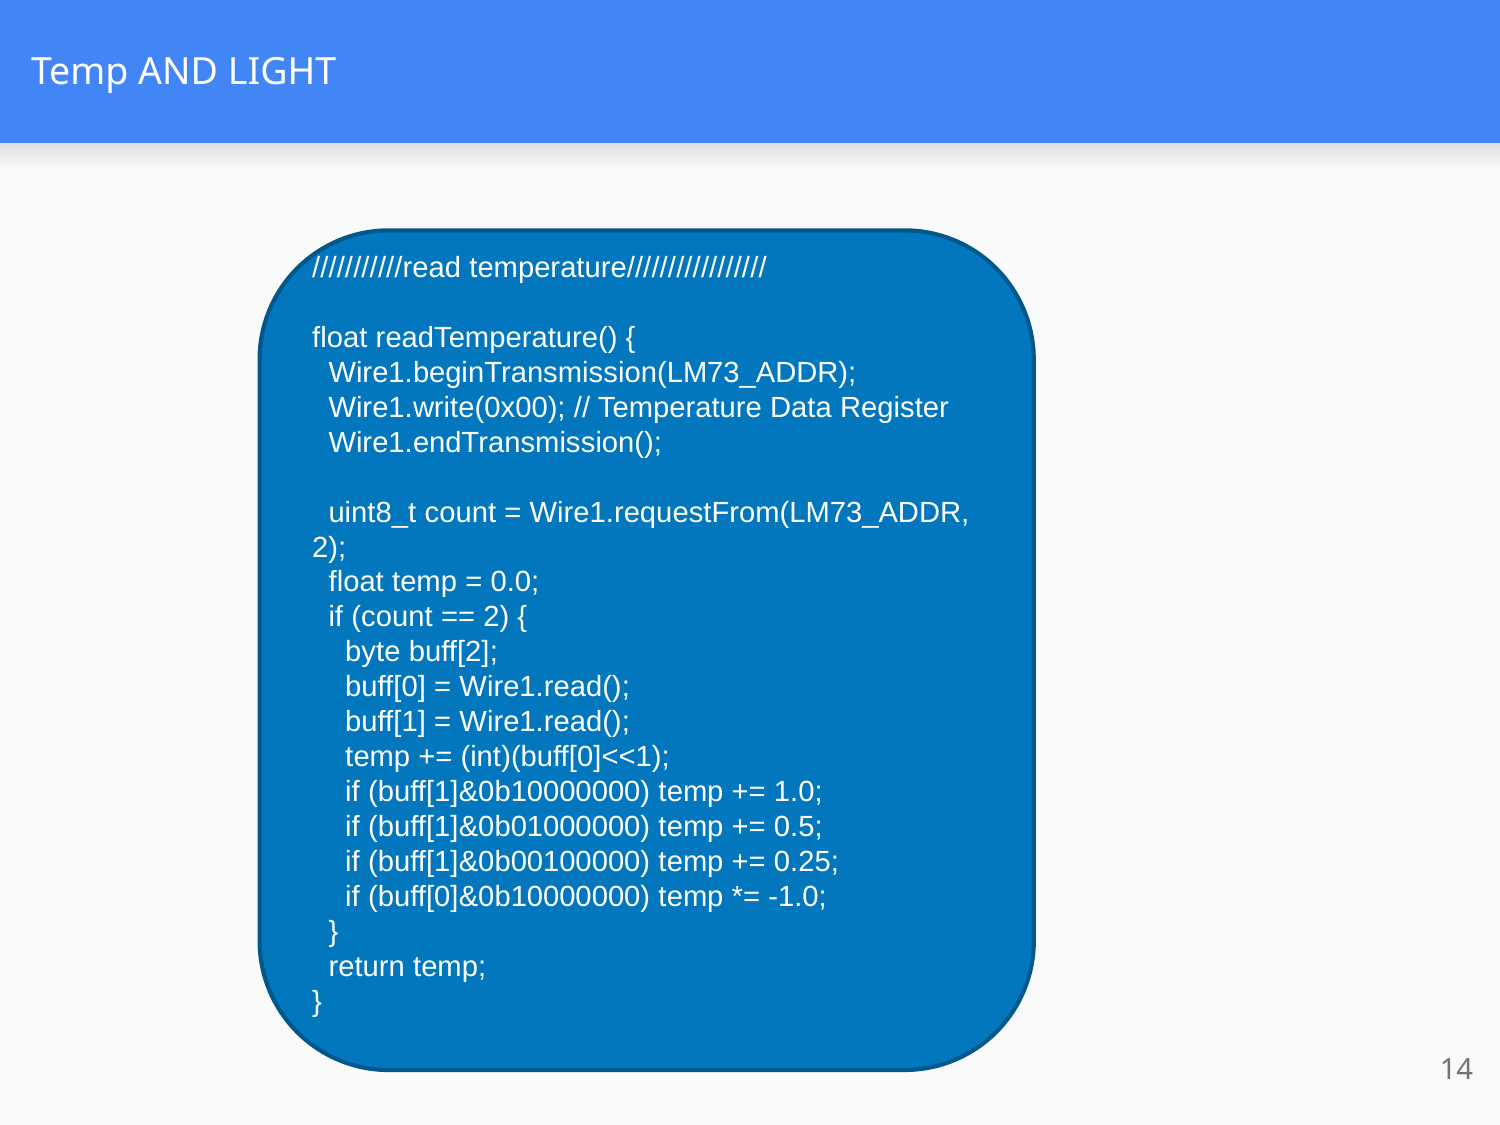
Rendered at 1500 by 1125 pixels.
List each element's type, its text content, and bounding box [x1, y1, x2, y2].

slide_number 14 [1398, 1027, 1489, 1114]
title Temp AND LIGHT [16, 3, 1464, 136]
text_box ///////////read temperature///////////////// float readTemperature() { Wire1.beginTransmission(LM73_ADDR); Wire1.write(0x00); // Temperature Data Register Wire1.endTransmission(); uint8_t count = Wire1.requestFrom(LM73_ADDR, 2); float temp = 0.0; if (count == 2) { byte buff[2]; buff[0] = Wire1.read(); buff[1] = Wire1.read(); temp += (int)(buff[0]<<1); if (buff[1]&0b10000000) temp += 1.0; if (buff[1]&0b01000000) temp += 0.5; if (buff[1]&0b00100000) temp += 0.25; if (buff[0]&0b10000000) temp *= -1.0; } return temp; } [257, 228, 1036, 1073]
